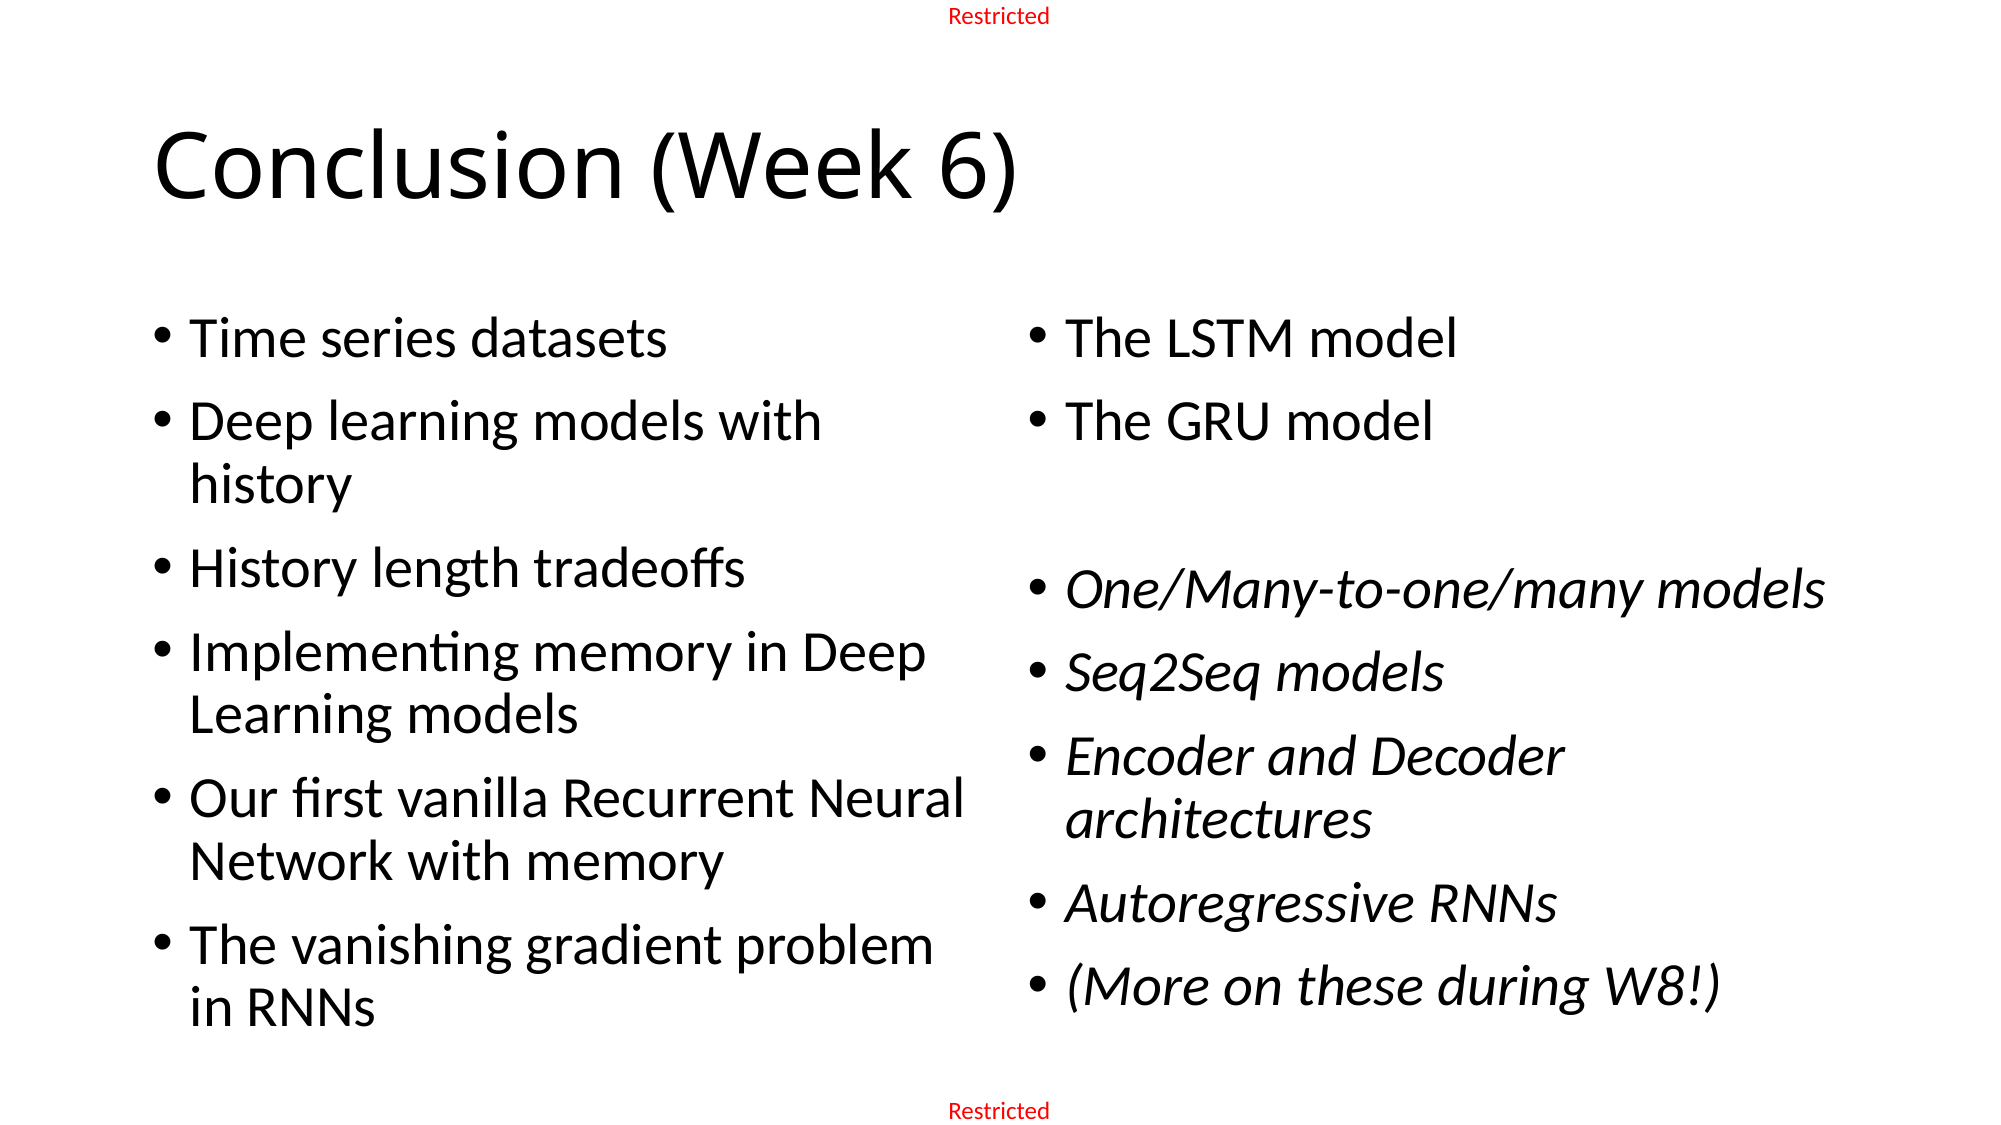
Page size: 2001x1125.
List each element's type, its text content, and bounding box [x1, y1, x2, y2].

title Conclusion (Week 6) [137, 59, 1863, 278]
list Time series datasets Deep learning models with history History length tradeoffs Implementing memory in Deep Learning models Our first vanilla Recurrent Neural Network with memory The vanishing gradient problem in RNNs [137, 299, 1000, 1125]
list The LSTM model The GRU model One/Many-to-one/many models Seq2Seq models Encoder and Decoder architectures Autoregressive RNNs (More on these during W8!) [1012, 299, 1863, 1125]
